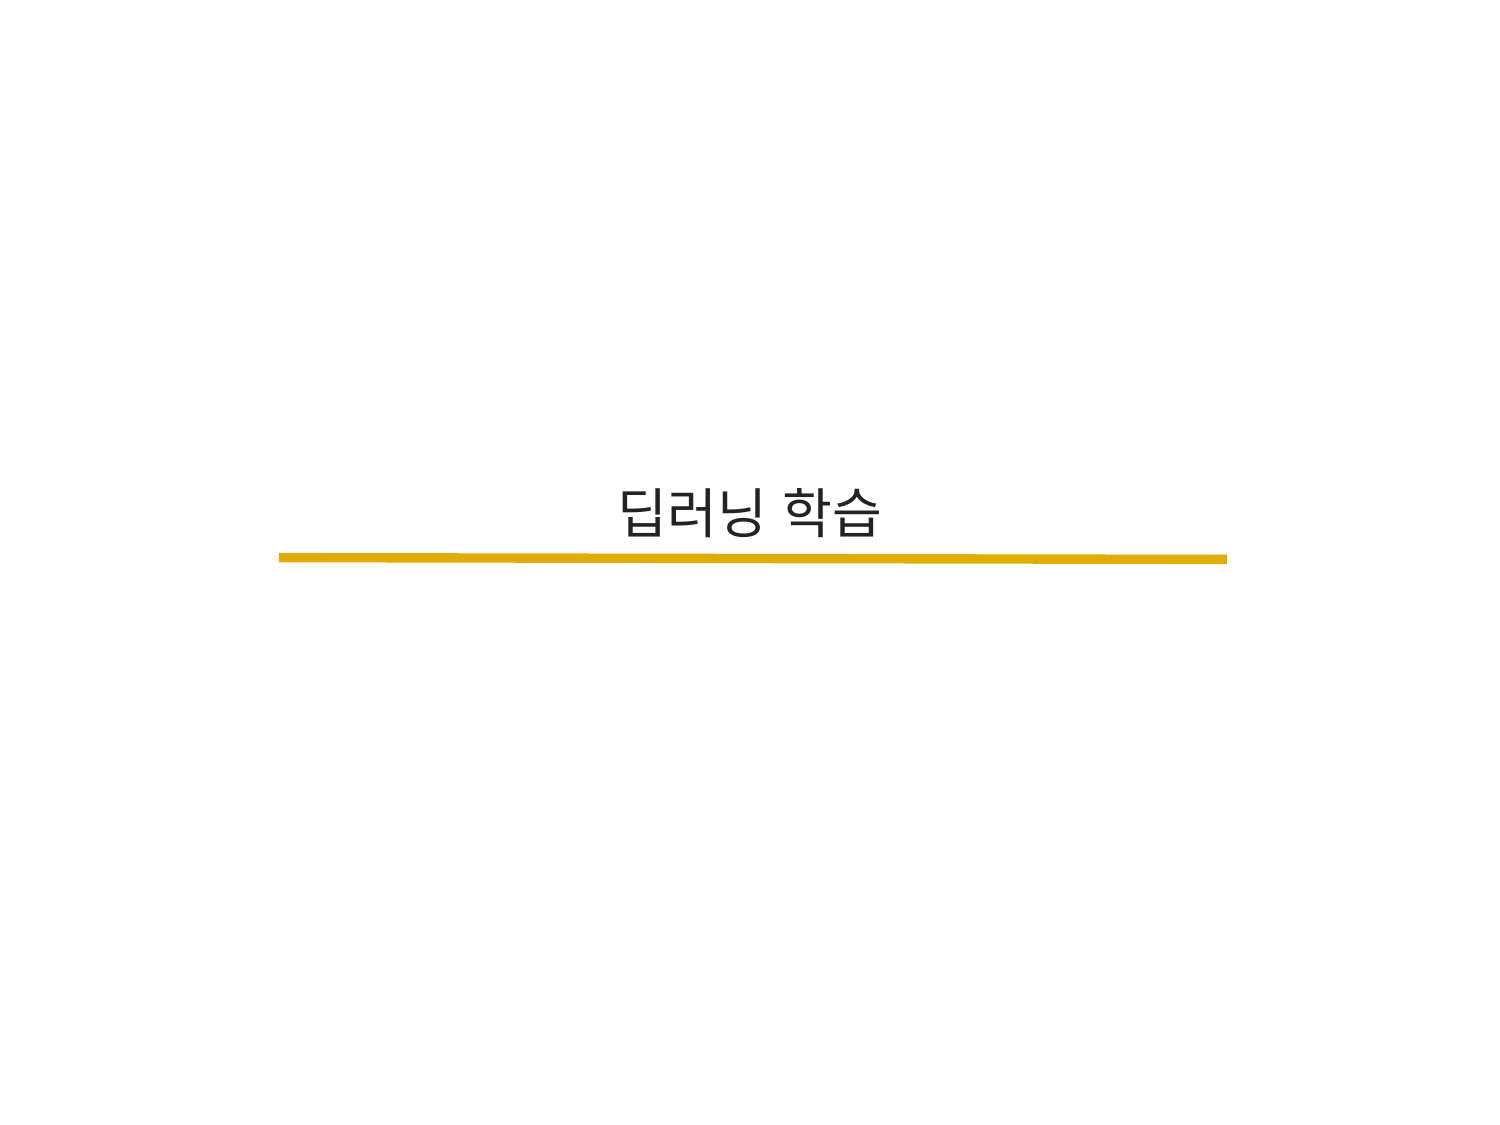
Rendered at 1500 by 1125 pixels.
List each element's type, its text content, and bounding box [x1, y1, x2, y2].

title 딥러닝 학습 [87, 420, 1413, 553]
